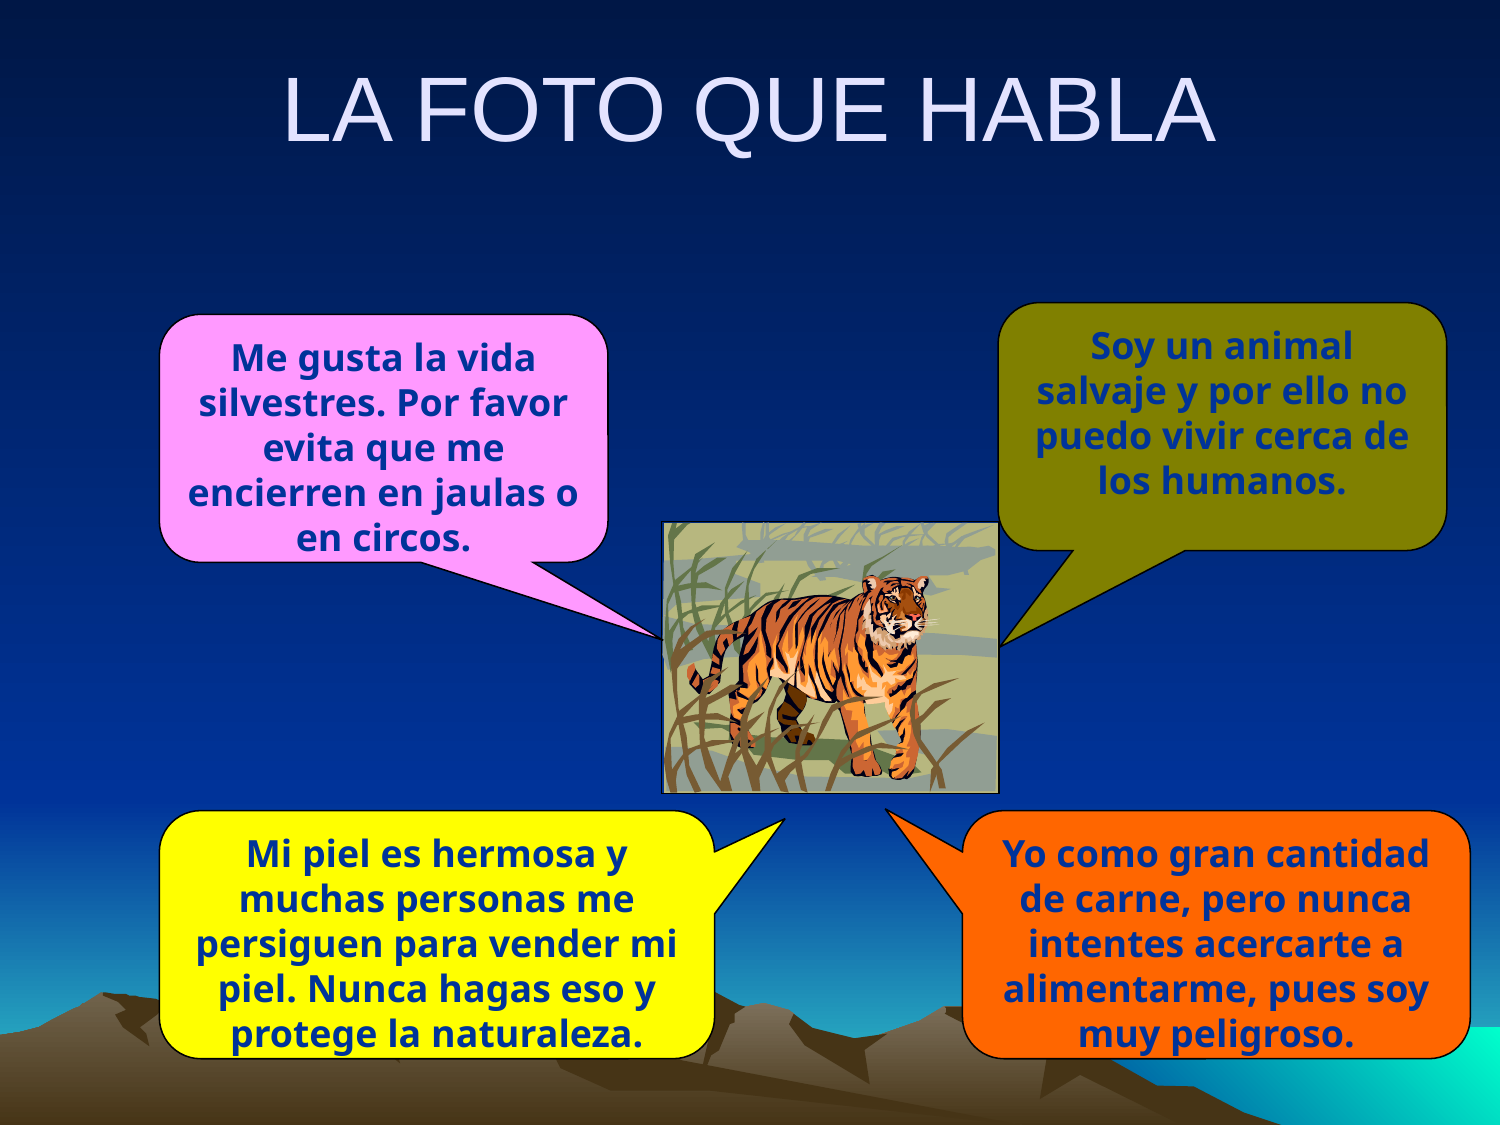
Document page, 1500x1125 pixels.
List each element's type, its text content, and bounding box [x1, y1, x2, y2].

title LA FOTO QUE HABLA [74, 37, 1426, 174]
text_box Me gusta la vida silvestres. Por favor evita que me encierren en jaulas o en circos. [159, 314, 657, 639]
text_box Mi piel es hermosa y muchas personas me persiguen para vender mi piel. Nunca hagas eso y protege la naturaleza. [159, 810, 786, 1059]
text_box Soy un animal salvaje y por ello no puedo vivir cerca de los humanos. [998, 302, 1447, 646]
picture [662, 521, 999, 793]
text_box Yo como gran cantidad de carne, pero nunca intentes acercarte a alimentarme, pues soy muy peligroso. [885, 808, 1471, 1059]
